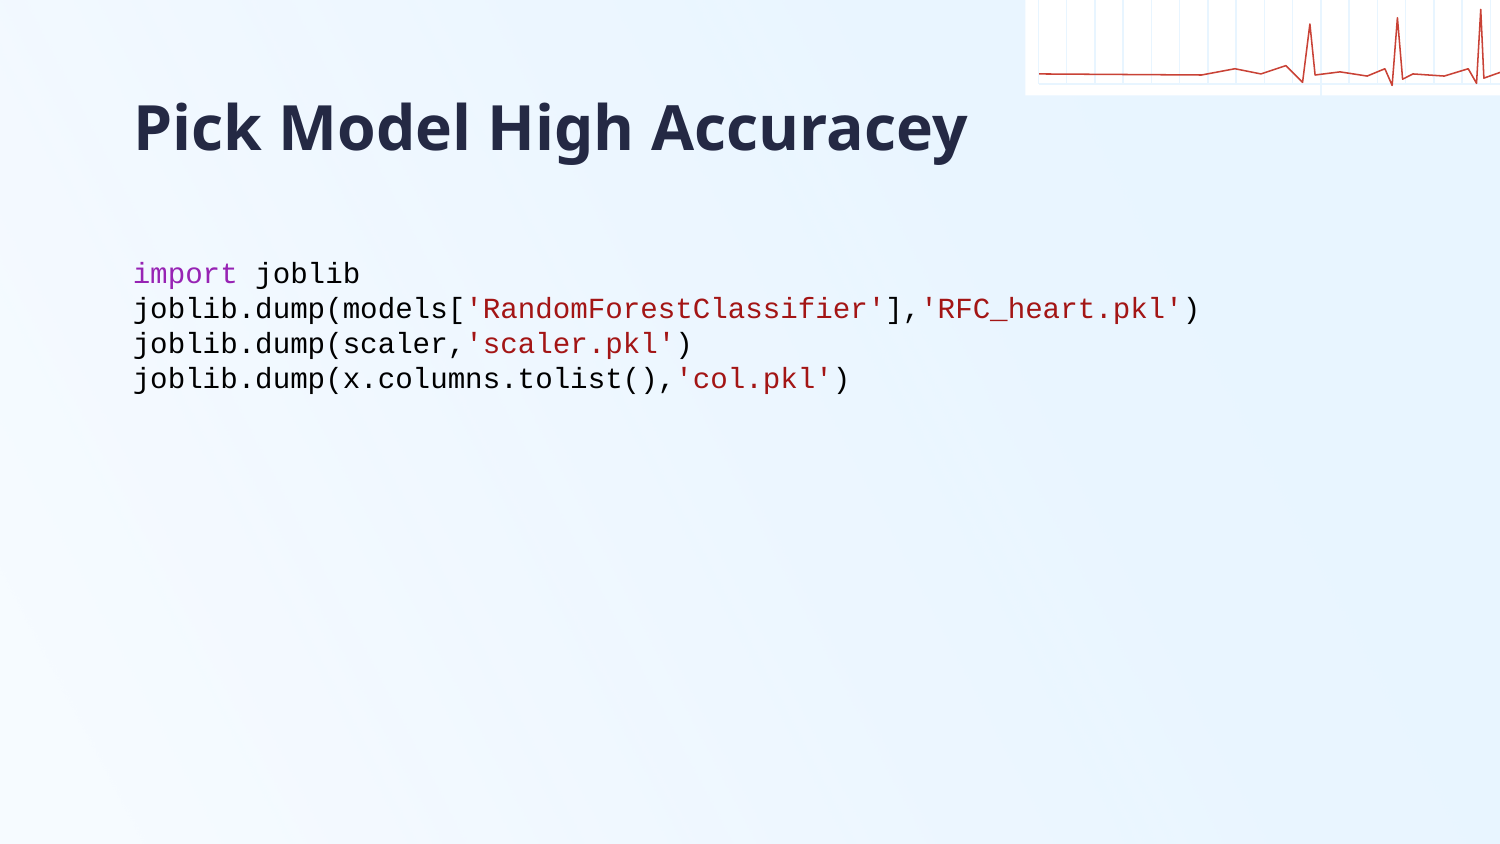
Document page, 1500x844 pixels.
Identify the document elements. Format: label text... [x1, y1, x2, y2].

title Pick Model High Accuracey [118, 72, 1382, 167]
text_box import joblib joblib.dump(models['RandomForestClassifier'],'RFC_heart.pkl') joblib.dump(scaler,'scaler.pkl') joblib.dump(x.columns.tolist(),'col.pkl') [118, 247, 1274, 402]
